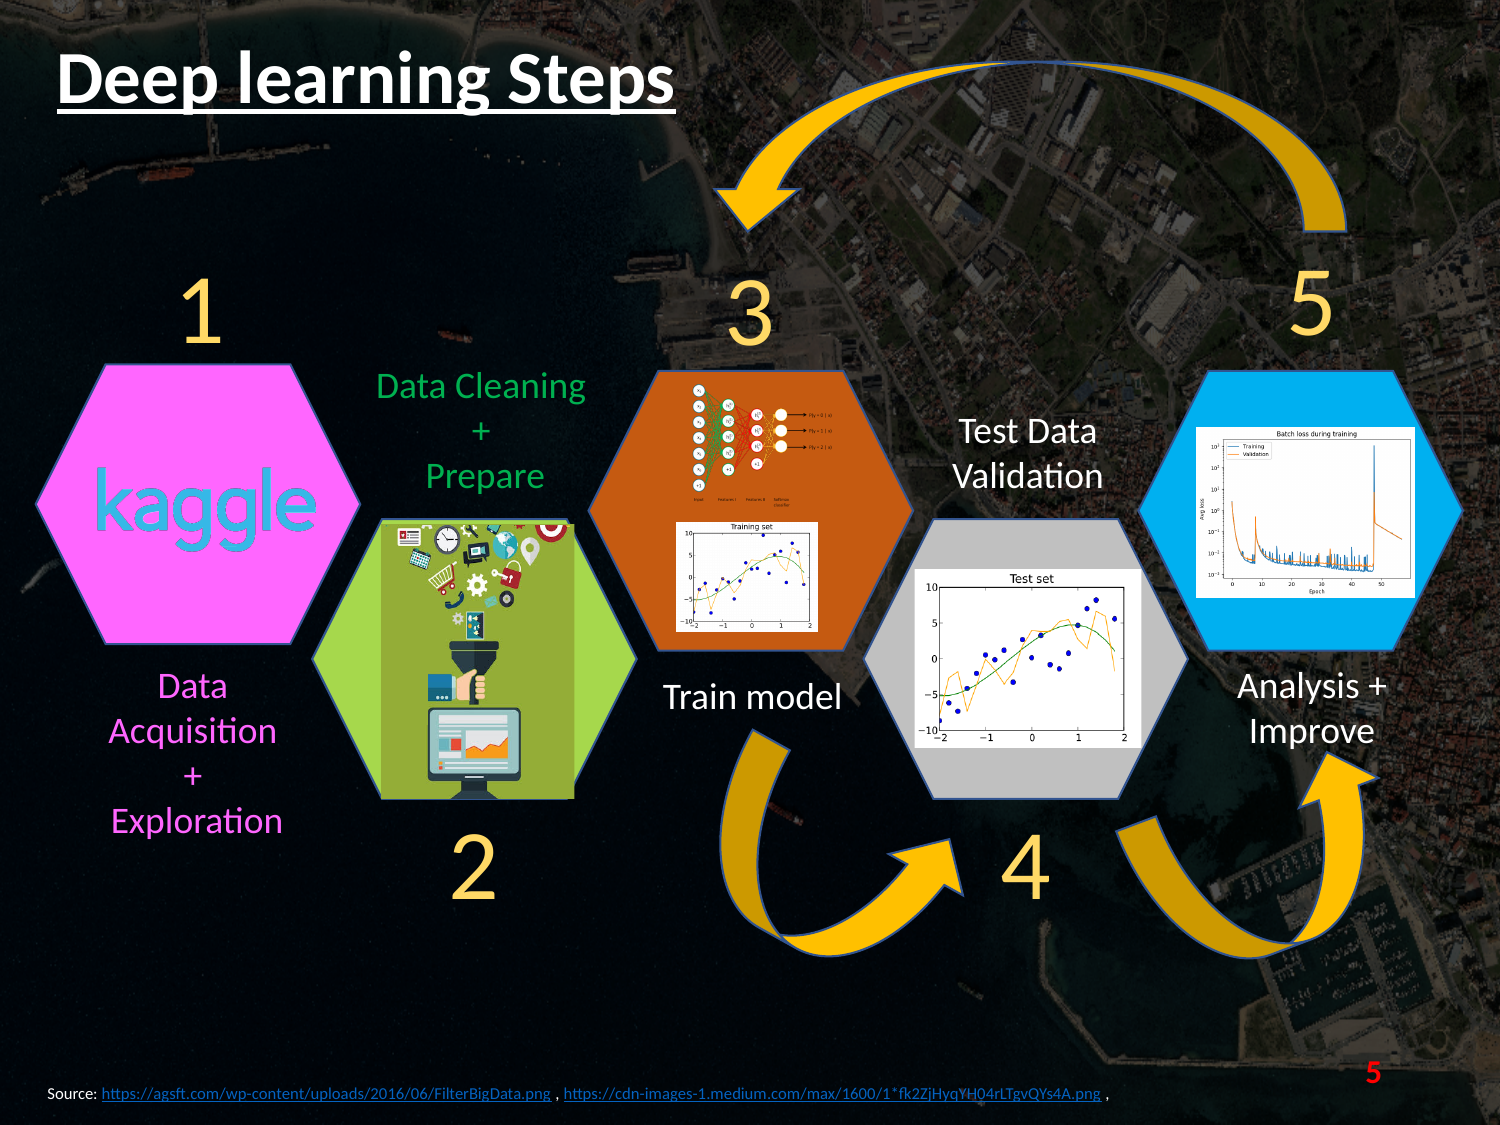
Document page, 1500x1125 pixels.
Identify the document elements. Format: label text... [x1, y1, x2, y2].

text_box Analysis + Improve [1201, 653, 1424, 759]
text_box Source: https://agsft.com/wp-content/uploads/2016/06/FilterBigData.png , https://cdn-images-1.medium.com/max/1600/1*fk2ZjHyqYH04rLTgvQYs4A.png , [32, 1075, 1129, 1111]
slide_number 5 [1059, 1042, 1397, 1103]
text_box Deep learning Steps [42, 21, 750, 127]
text_box Data Cleaning + Prepare [346, 354, 625, 504]
text_box 4 [985, 800, 1066, 927]
text_box 5 [1271, 228, 1353, 363]
text_box [1114, 750, 1381, 960]
text_box Train model [637, 664, 863, 724]
text_box Data Acquisition + Exploration [82, 653, 312, 849]
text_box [312, 519, 637, 799]
text_box 1 [159, 235, 240, 363]
picture [0, 0, 1500, 1125]
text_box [35, 364, 361, 645]
text_box Test Data Validation [914, 398, 1138, 503]
text_box [712, 60, 1348, 233]
text_box 2 [434, 800, 515, 927]
text_box 3 [709, 238, 791, 369]
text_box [1138, 370, 1463, 651]
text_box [588, 370, 914, 651]
text_box [719, 728, 965, 958]
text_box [863, 519, 1189, 799]
